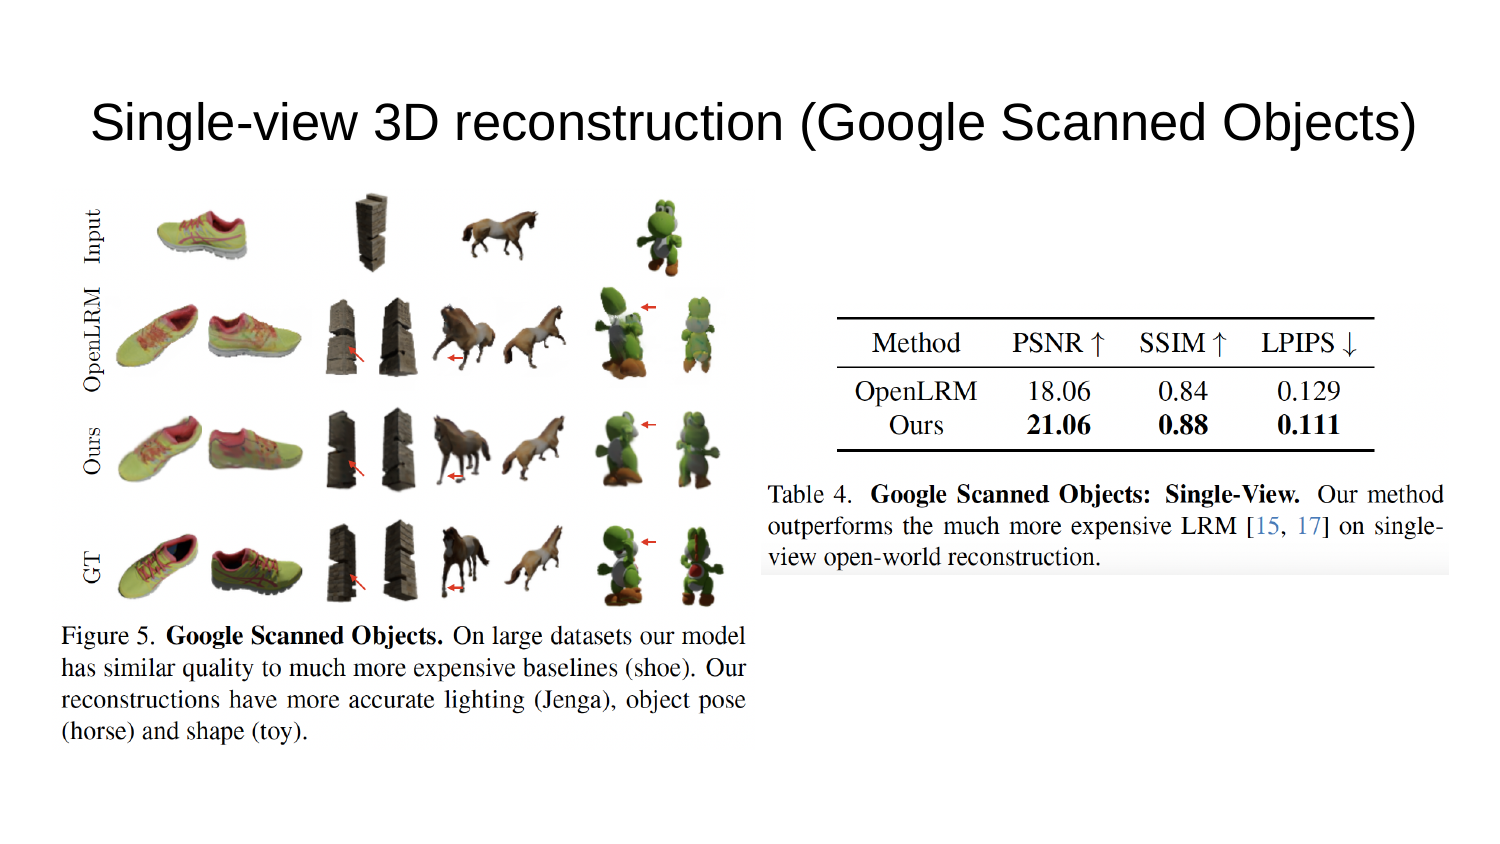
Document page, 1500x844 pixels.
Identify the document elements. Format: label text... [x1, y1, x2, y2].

picture [50, 188, 755, 750]
picture [761, 303, 1450, 576]
title Single-view 3D reconstruction (Google Scanned Objects) [75, 72, 1464, 167]
